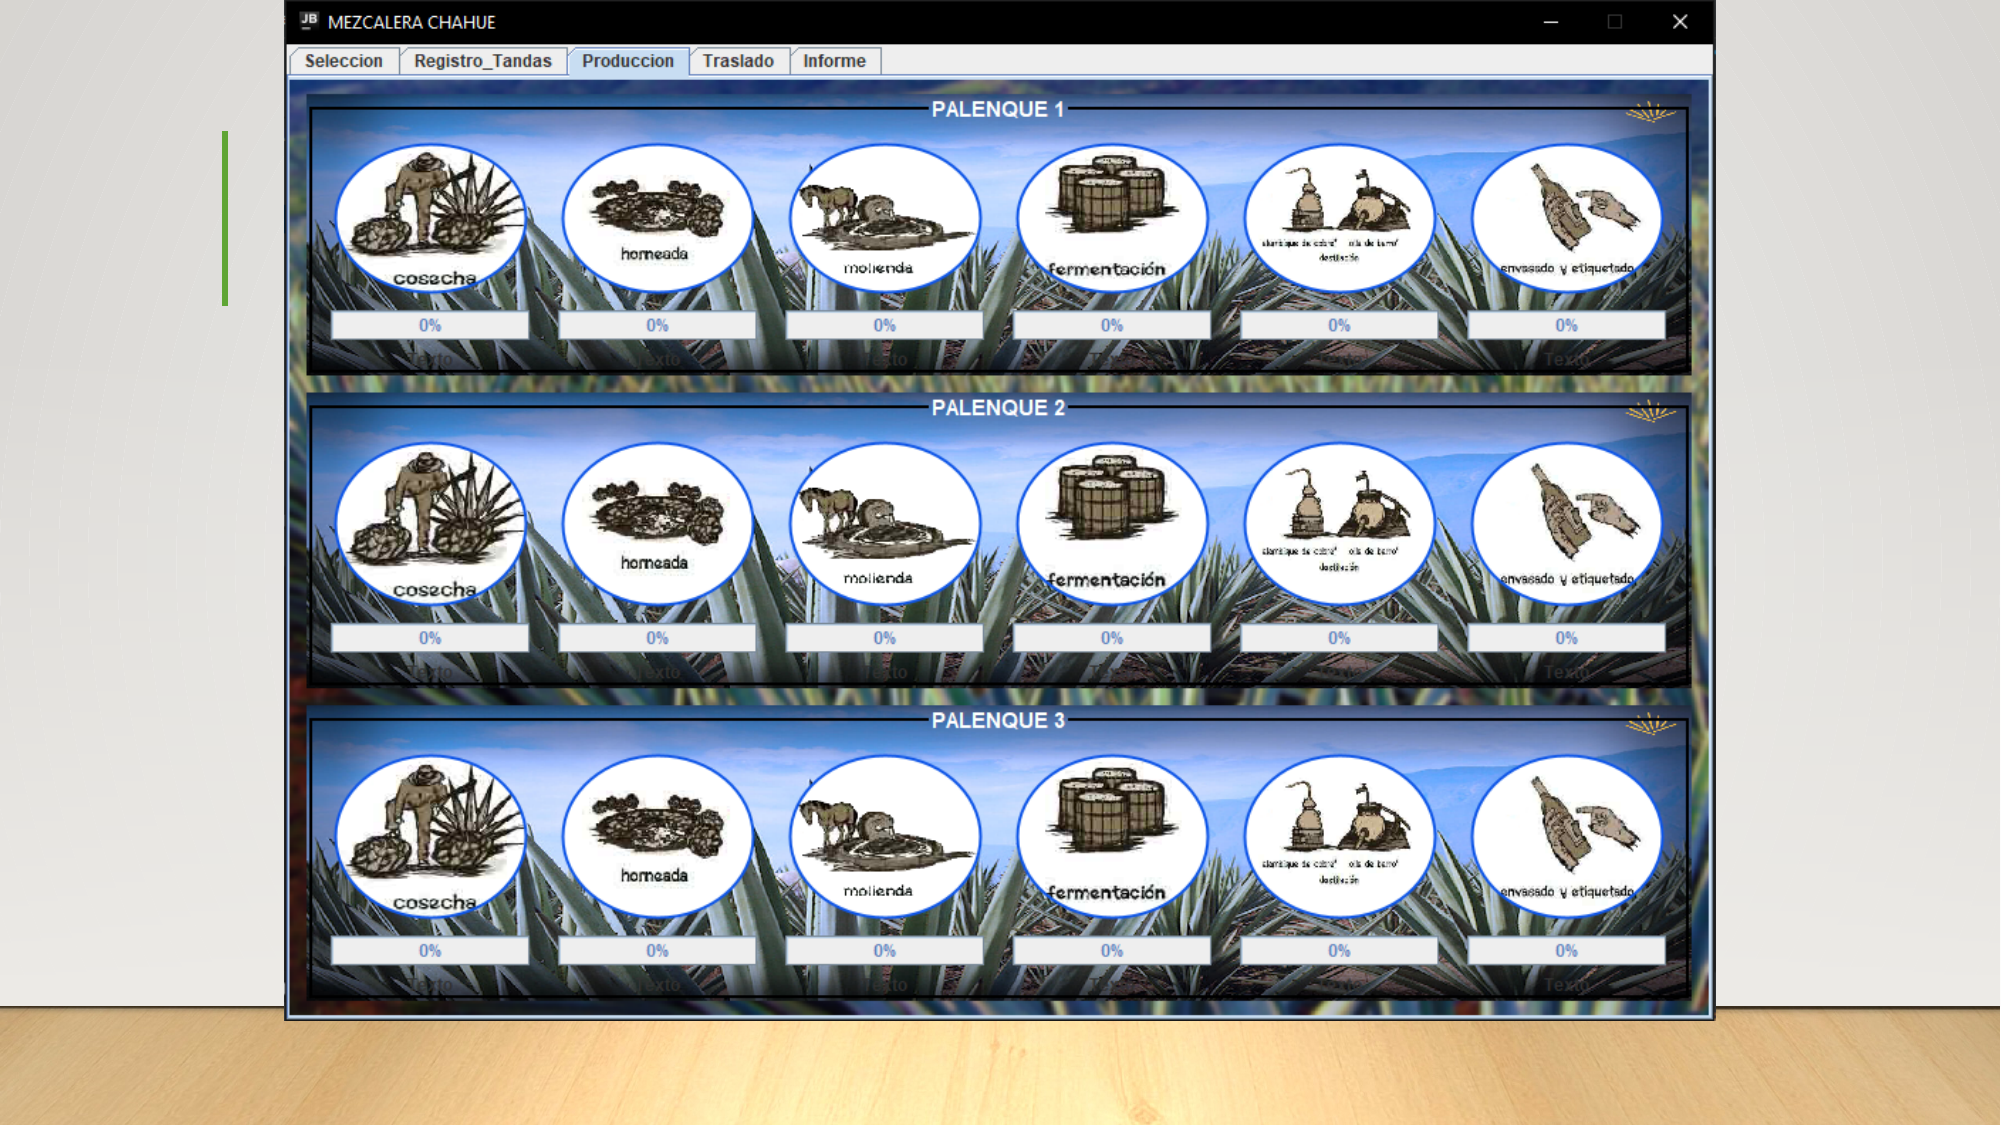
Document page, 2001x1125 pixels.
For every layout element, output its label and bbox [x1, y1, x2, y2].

list [284, 0, 1716, 1021]
picture [0, 1006, 2000, 1125]
